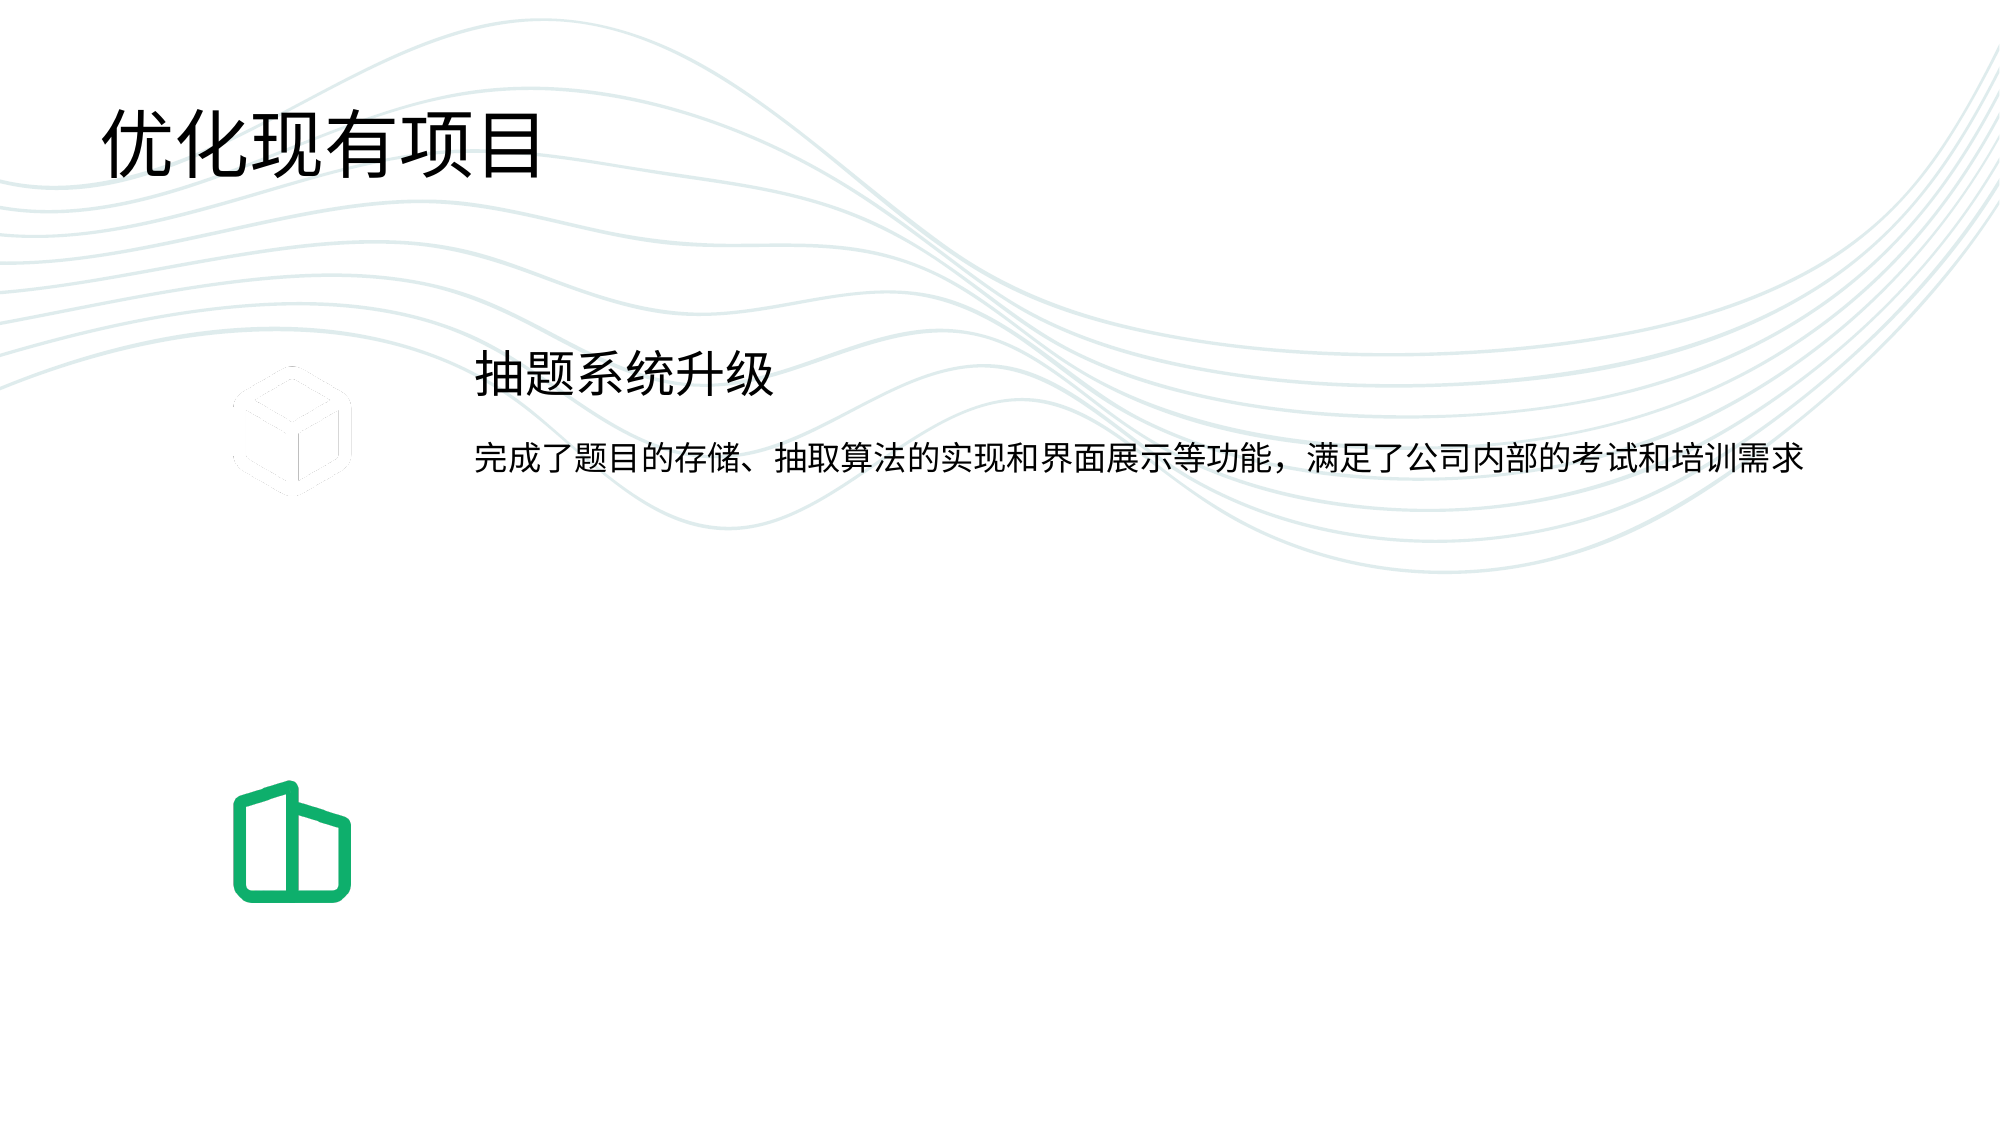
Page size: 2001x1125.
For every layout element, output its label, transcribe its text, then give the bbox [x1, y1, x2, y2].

picture [224, 364, 359, 498]
picture [224, 777, 359, 911]
title 优化现有项目 [99, 87, 1900, 188]
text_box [99, 249, 1900, 1025]
